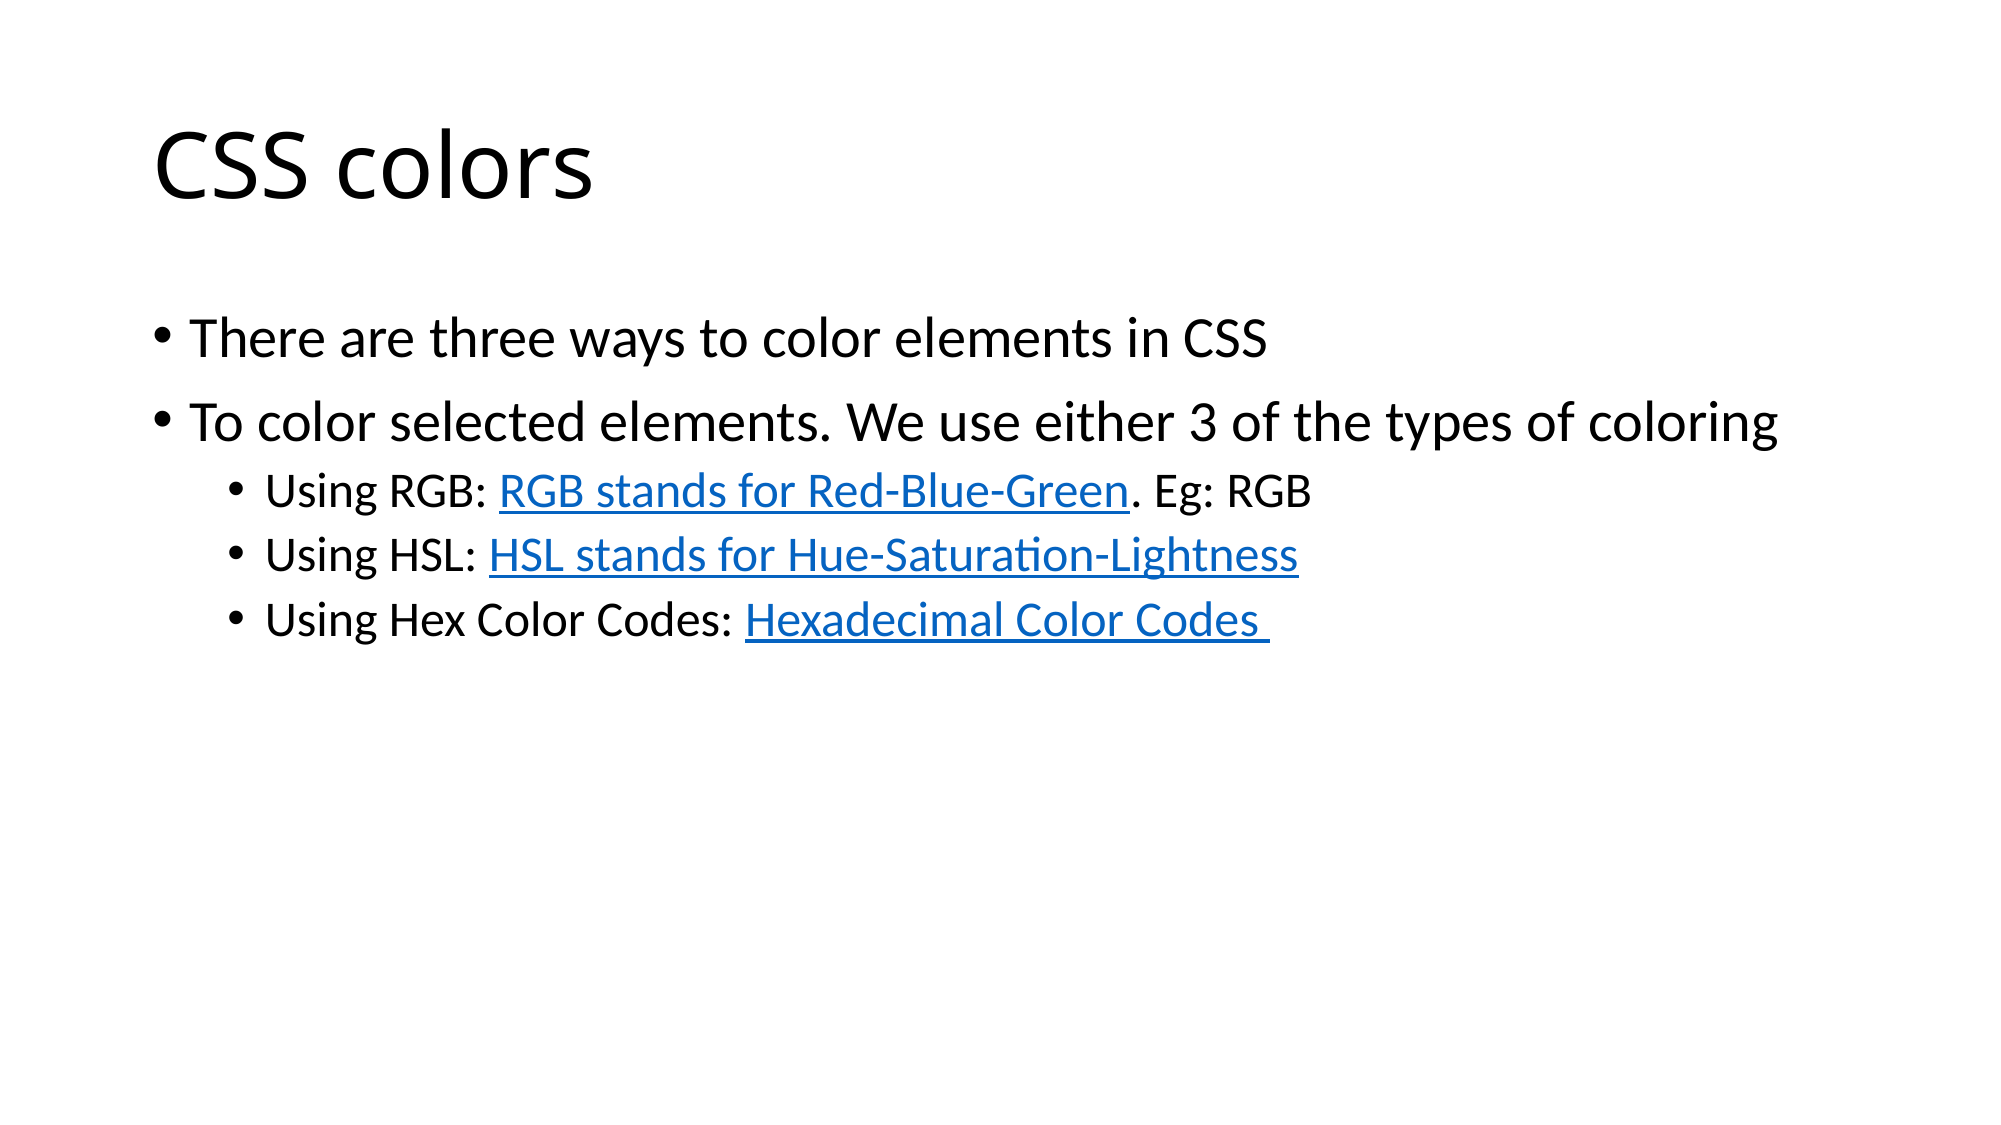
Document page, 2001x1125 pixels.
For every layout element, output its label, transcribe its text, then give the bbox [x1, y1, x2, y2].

title CSS colors [137, 59, 1863, 278]
list There are three ways to color elements in CSS To color selected elements. We use either 3 of the types of coloring Using RGB: RGB stands for Red-Blue-Green. Eg: RGB Using HSL: HSL stands for Hue-Saturation-Lightness Using Hex Color Codes: Hexadecimal Color Codes [137, 299, 1863, 1014]
